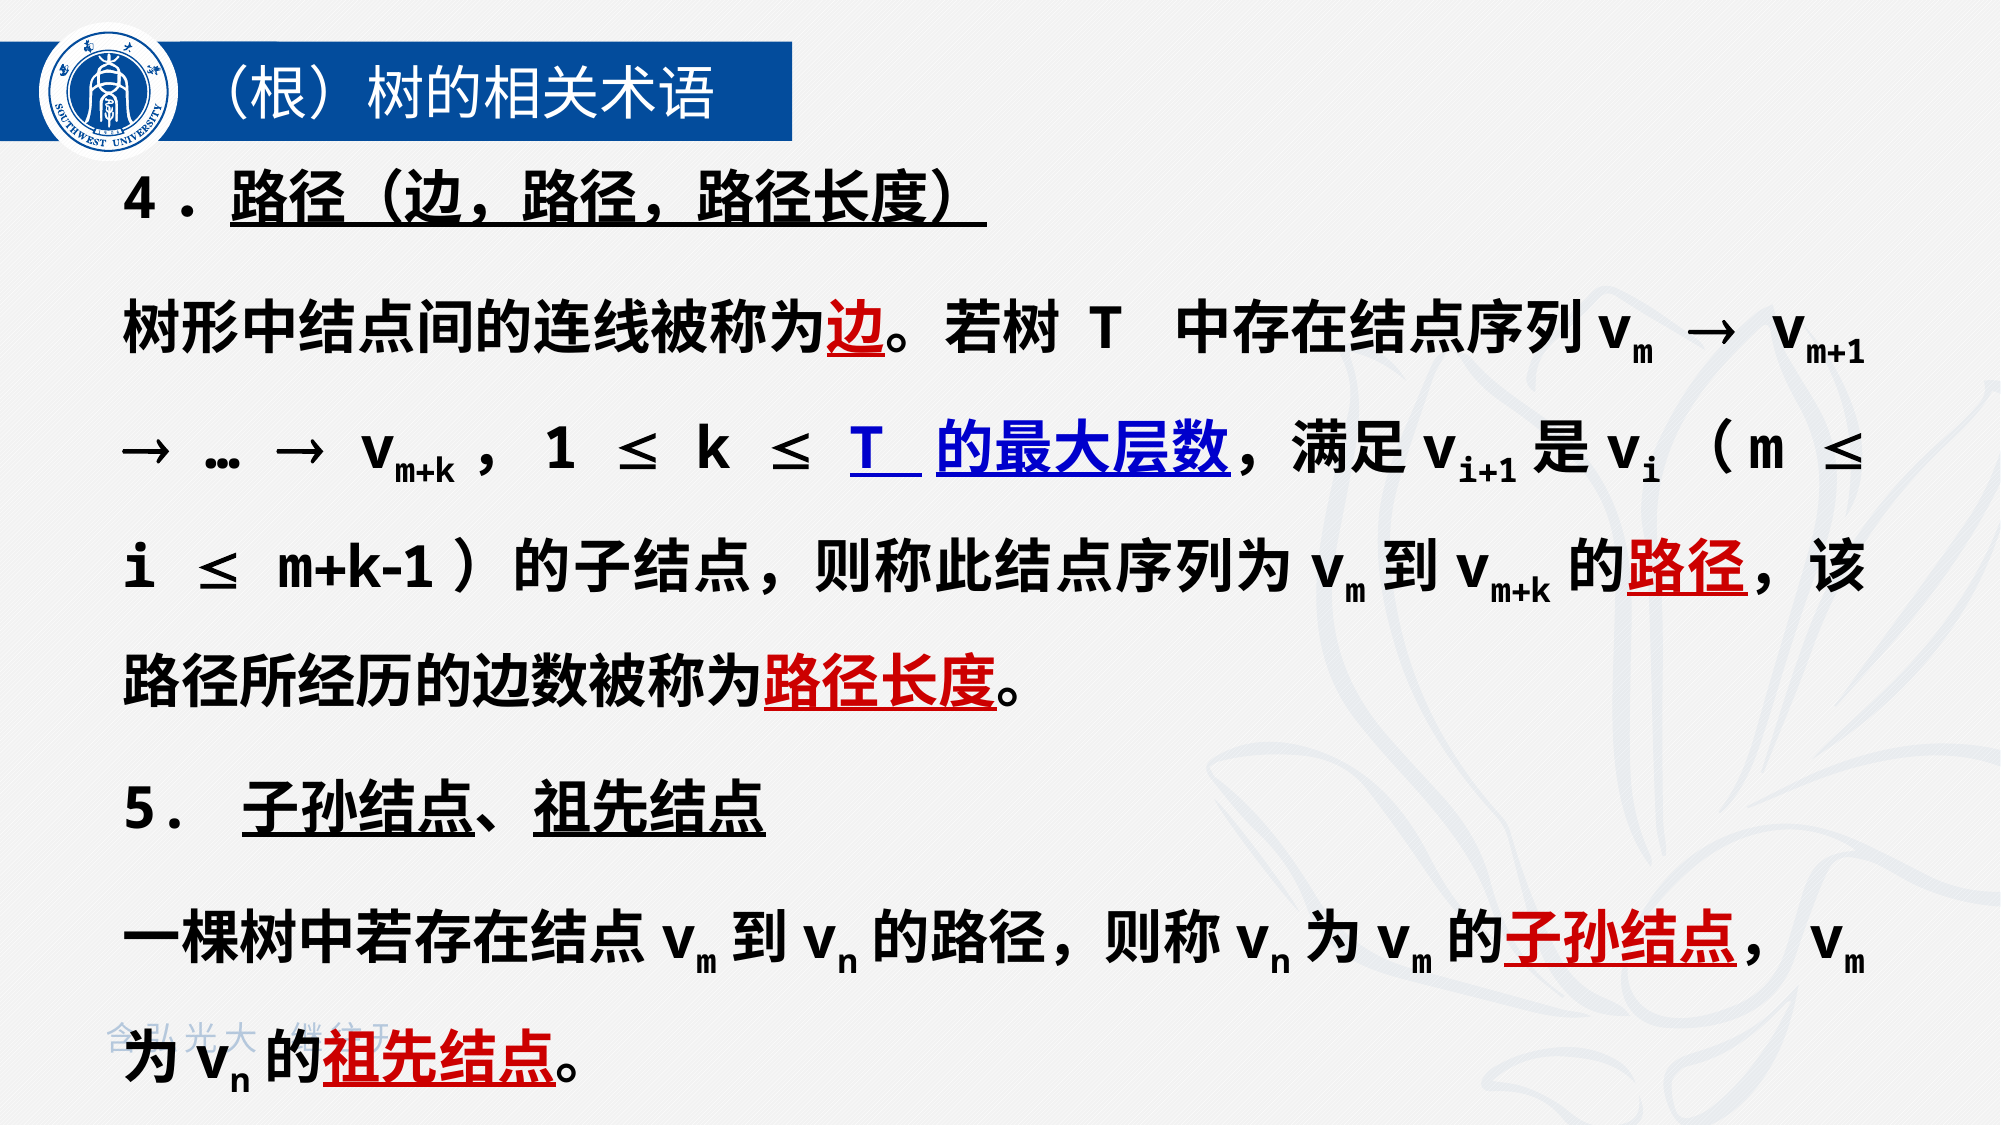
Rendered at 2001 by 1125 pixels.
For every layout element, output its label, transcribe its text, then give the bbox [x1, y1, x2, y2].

list （根）树的相关术语 [180, 41, 793, 117]
text_box 4．路径（边，路径，路径长度） 树形中结点间的连线被称为边。若树 T 中存在结点序列vm  vm1  …  vmk，1  k  T 的最大层数，满足vi1是vi（m  i  mk1）的子结点，则称此结点序列为vm到vmk的路径，该路径所经历的边数被称为路径长度。 5. 子孙结点、祖先结点 一棵树中若存在结点vm到vn的路径，则称vn为vm的子孙结点，vm为vn的祖先结点。 [108, 117, 1882, 916]
